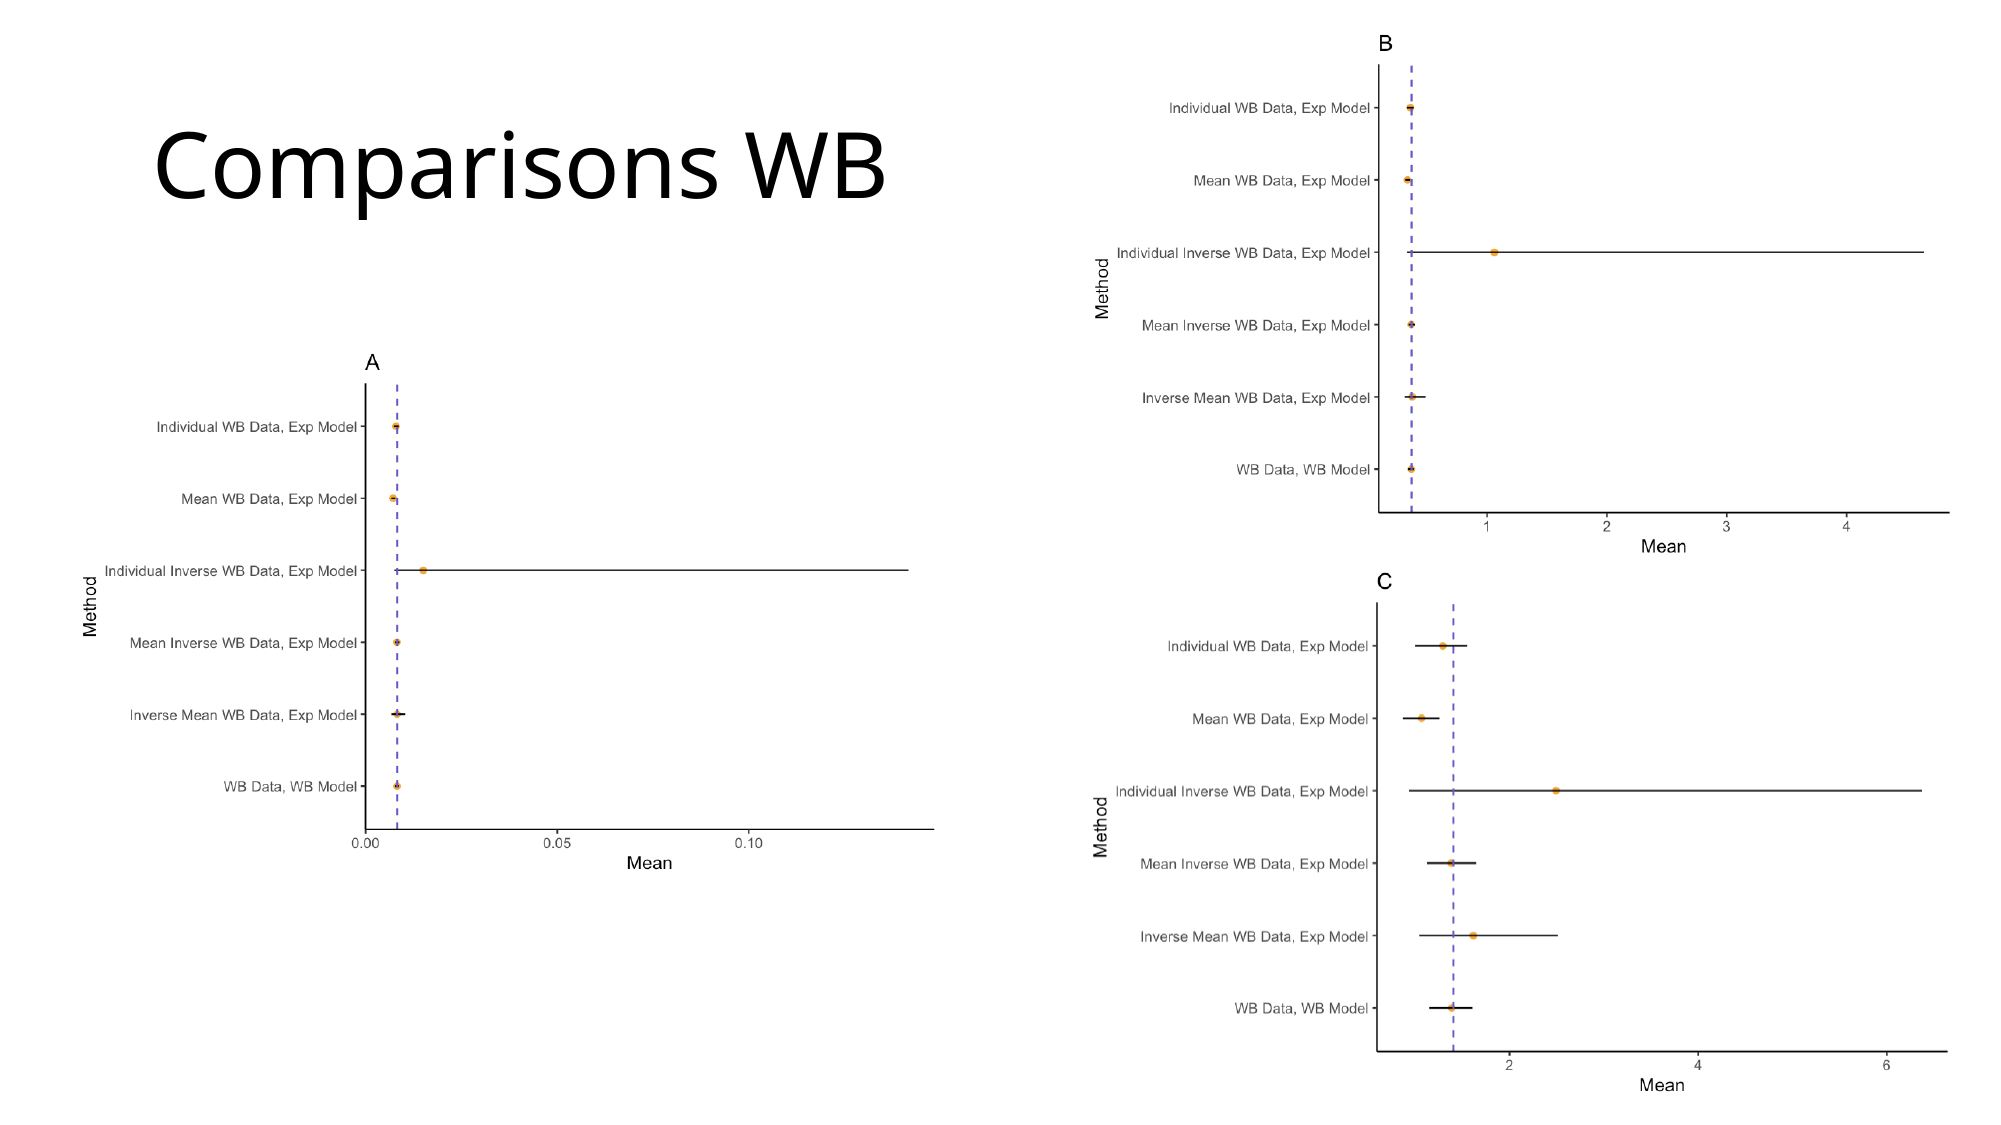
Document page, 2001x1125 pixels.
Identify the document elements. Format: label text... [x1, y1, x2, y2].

picture [1089, 27, 1960, 1098]
title Comparisons WB [137, 59, 1089, 278]
picture [80, 343, 943, 879]
